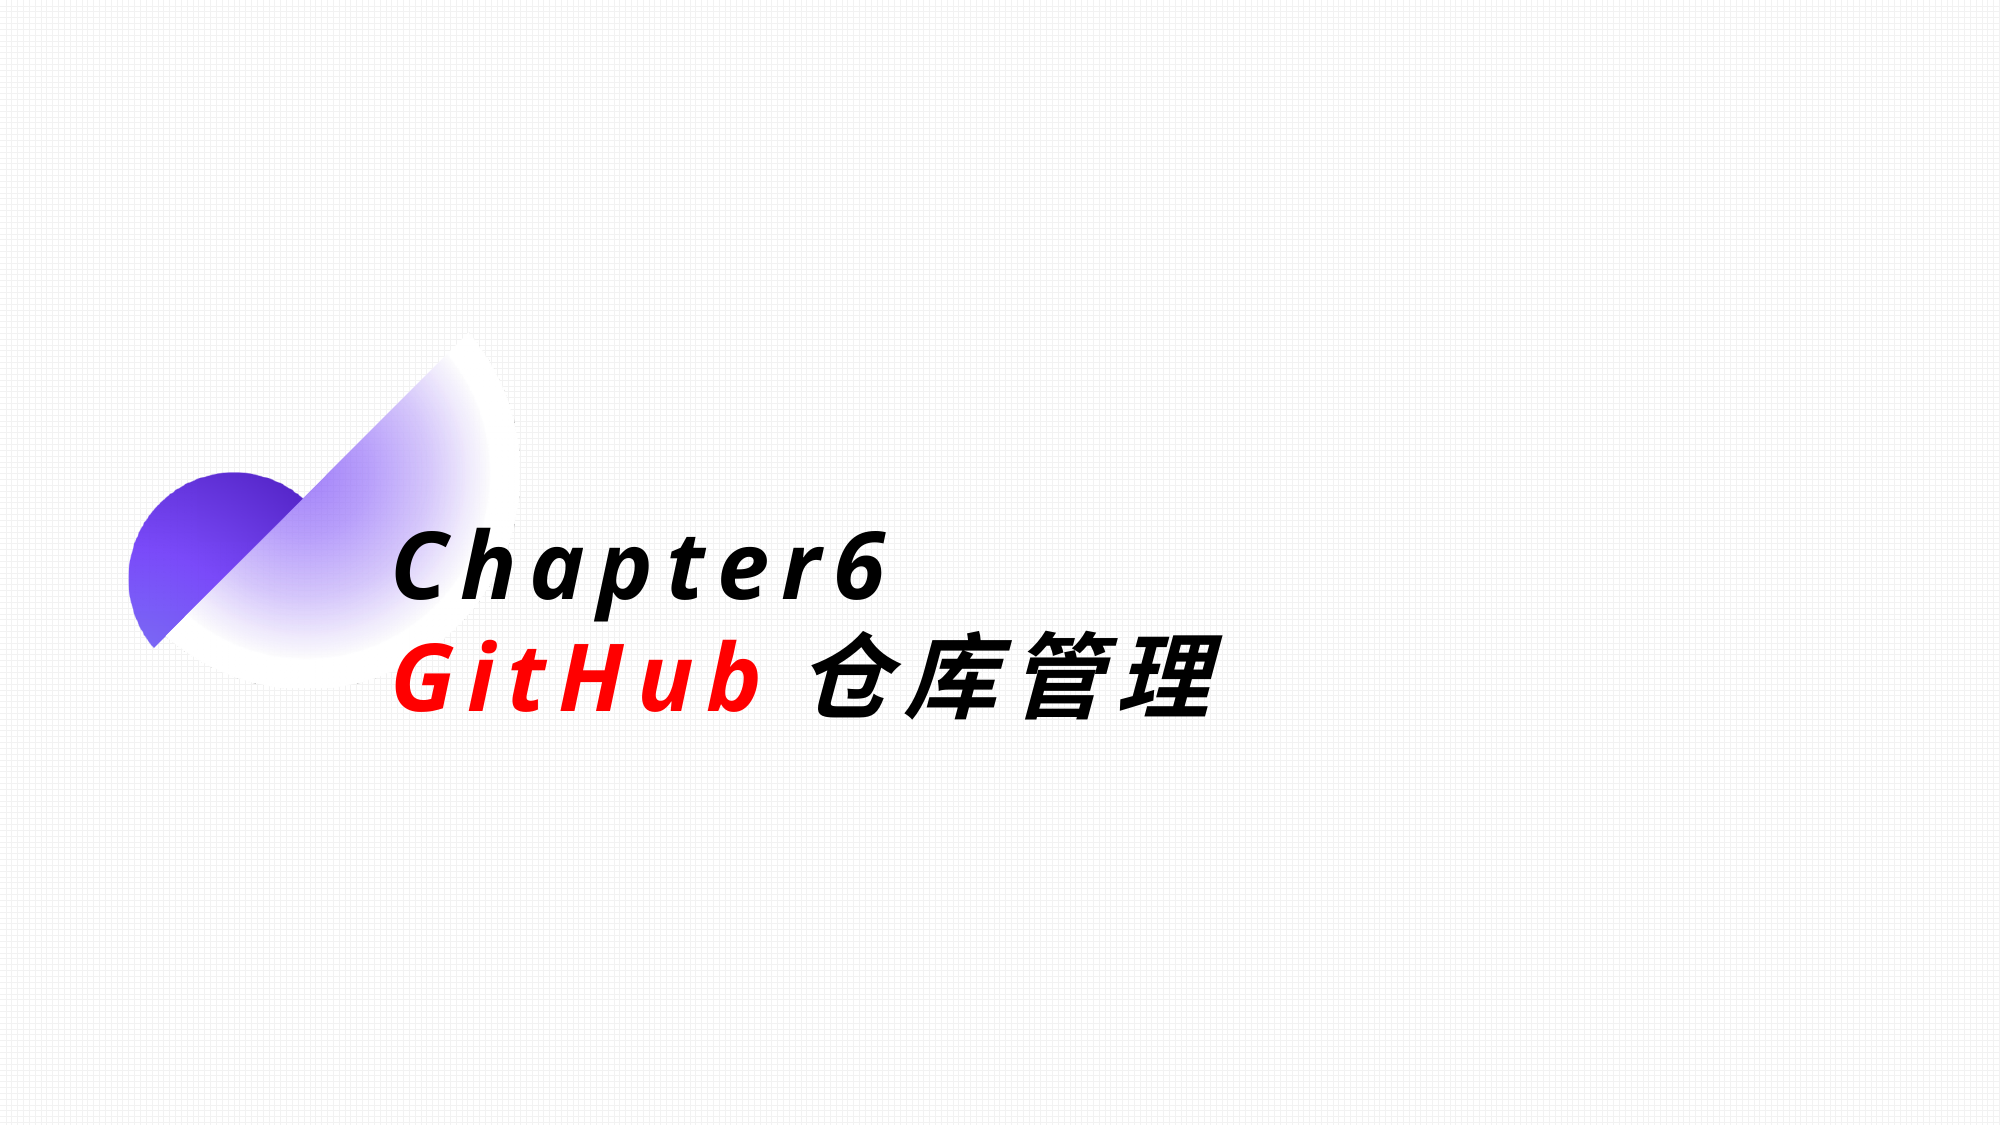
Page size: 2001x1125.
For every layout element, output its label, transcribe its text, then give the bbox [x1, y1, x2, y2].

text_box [92, 257, 520, 689]
text_box Chapter6 GitHub仓库管理 [375, 498, 1796, 738]
